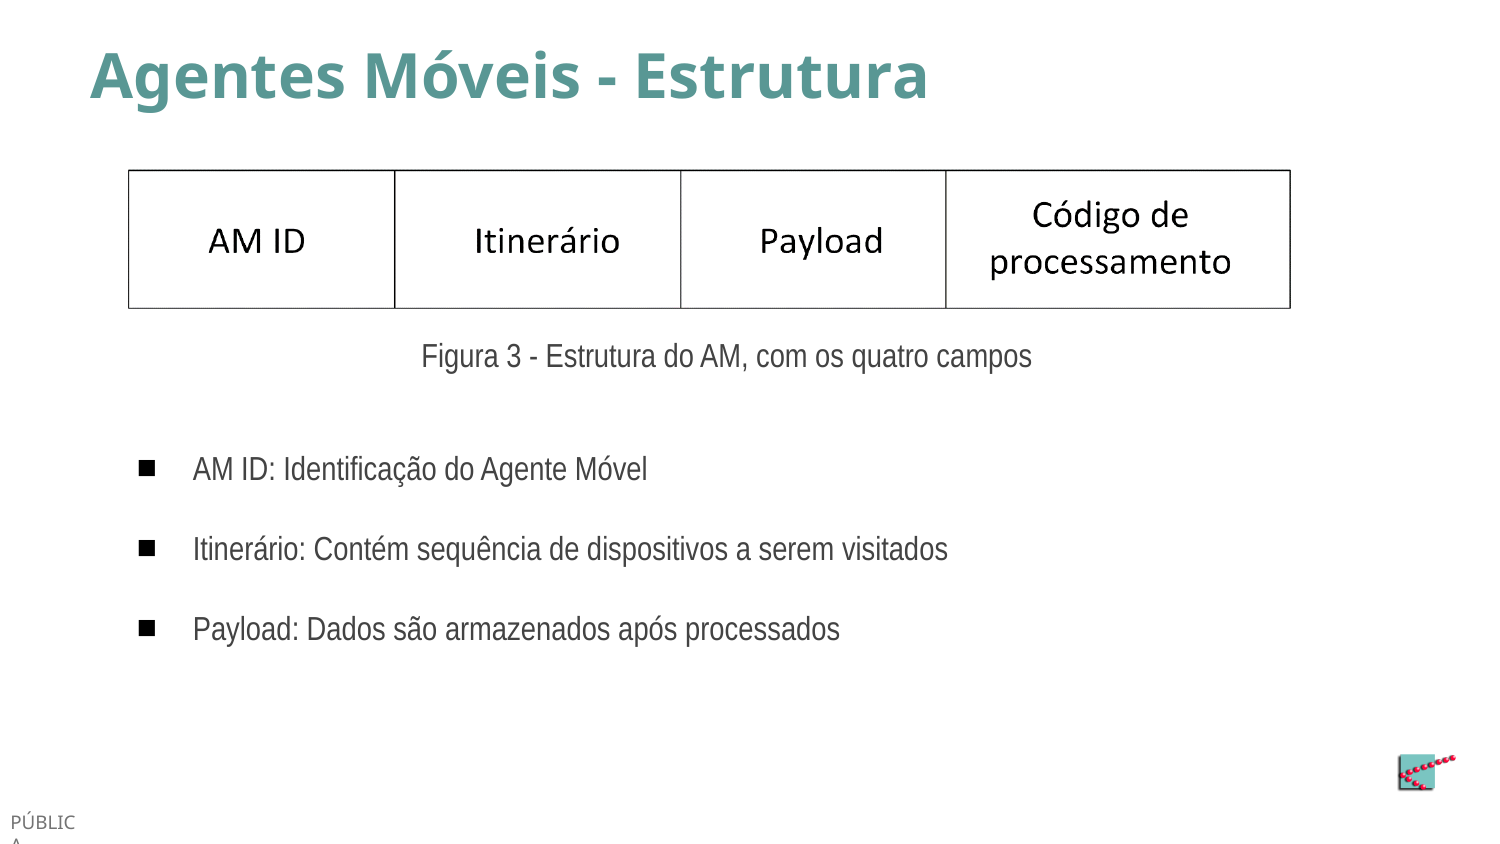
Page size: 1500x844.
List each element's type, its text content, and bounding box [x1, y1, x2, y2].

text_box Figura 3 - Estrutura do AM, com os quatro campos [406, 326, 1094, 382]
text_box AM ID: Identificação do Agente Móvel Itinerário: Contém sequência de dispositivos a serem visitados Payload: Dados são armazenados após processados [122, 439, 1310, 655]
picture [1397, 753, 1456, 792]
title Agentes Móveis - Estrutura [75, 0, 1474, 159]
picture [121, 168, 1296, 310]
